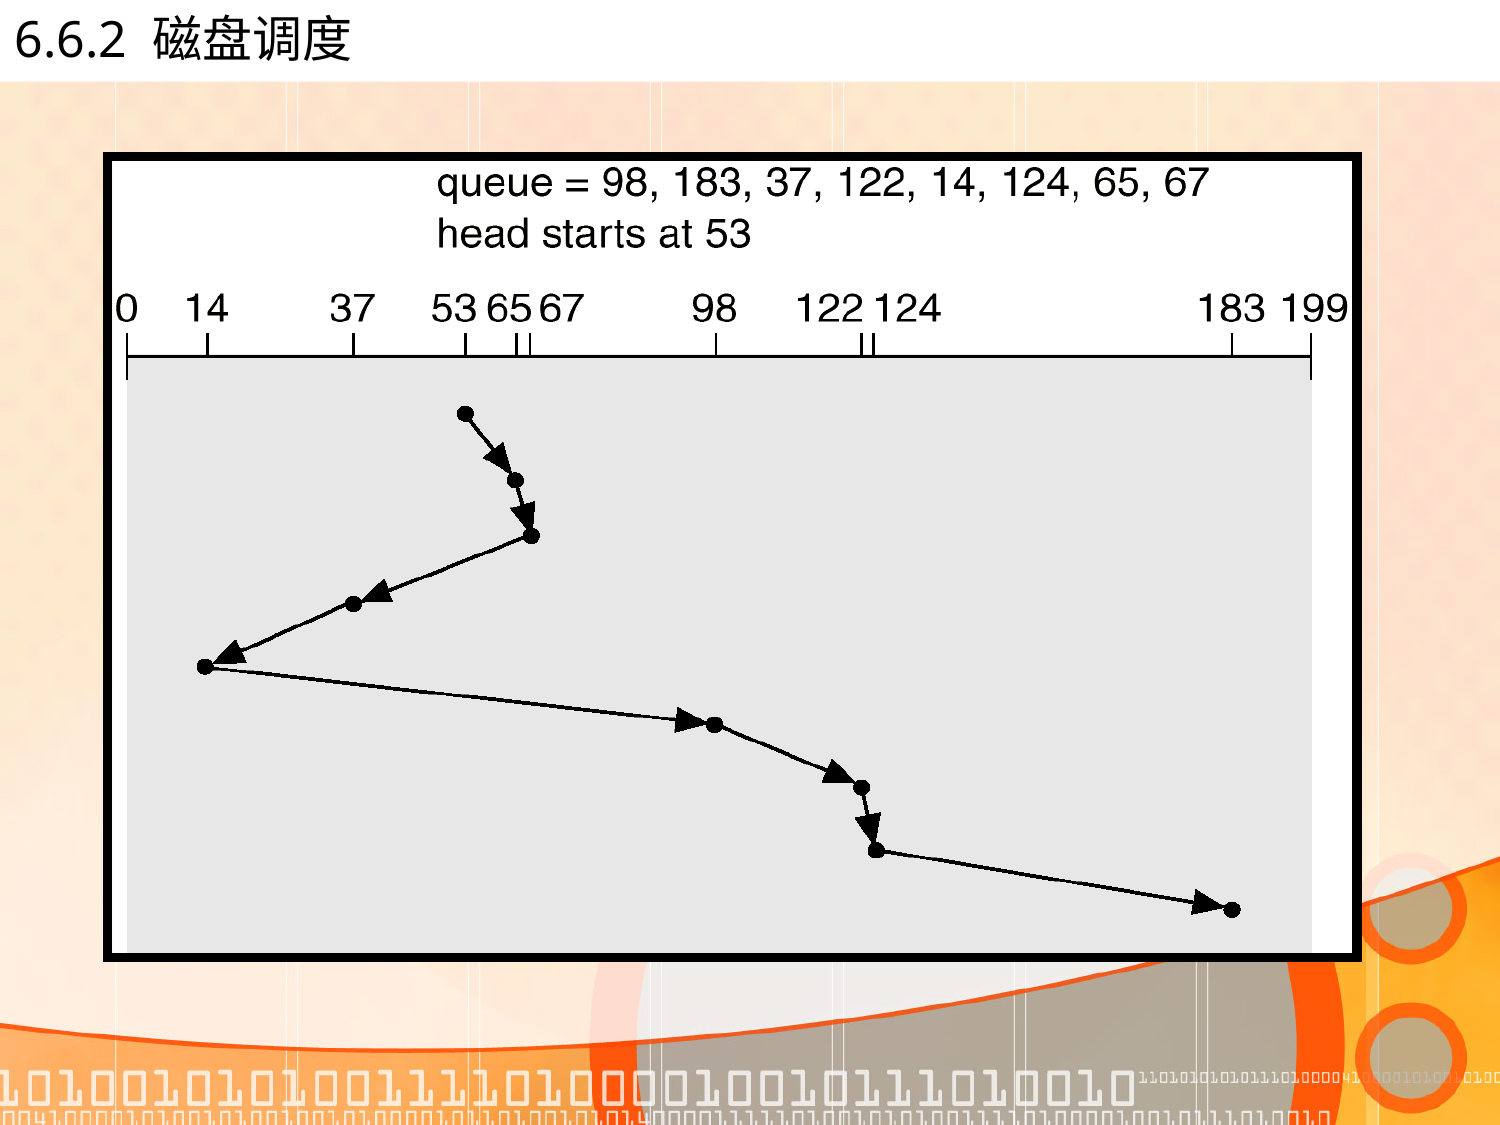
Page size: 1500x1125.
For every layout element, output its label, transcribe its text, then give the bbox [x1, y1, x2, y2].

title 6.6.2 磁盘调度 [0, 0, 1500, 76]
picture [0, 82, 1500, 1125]
